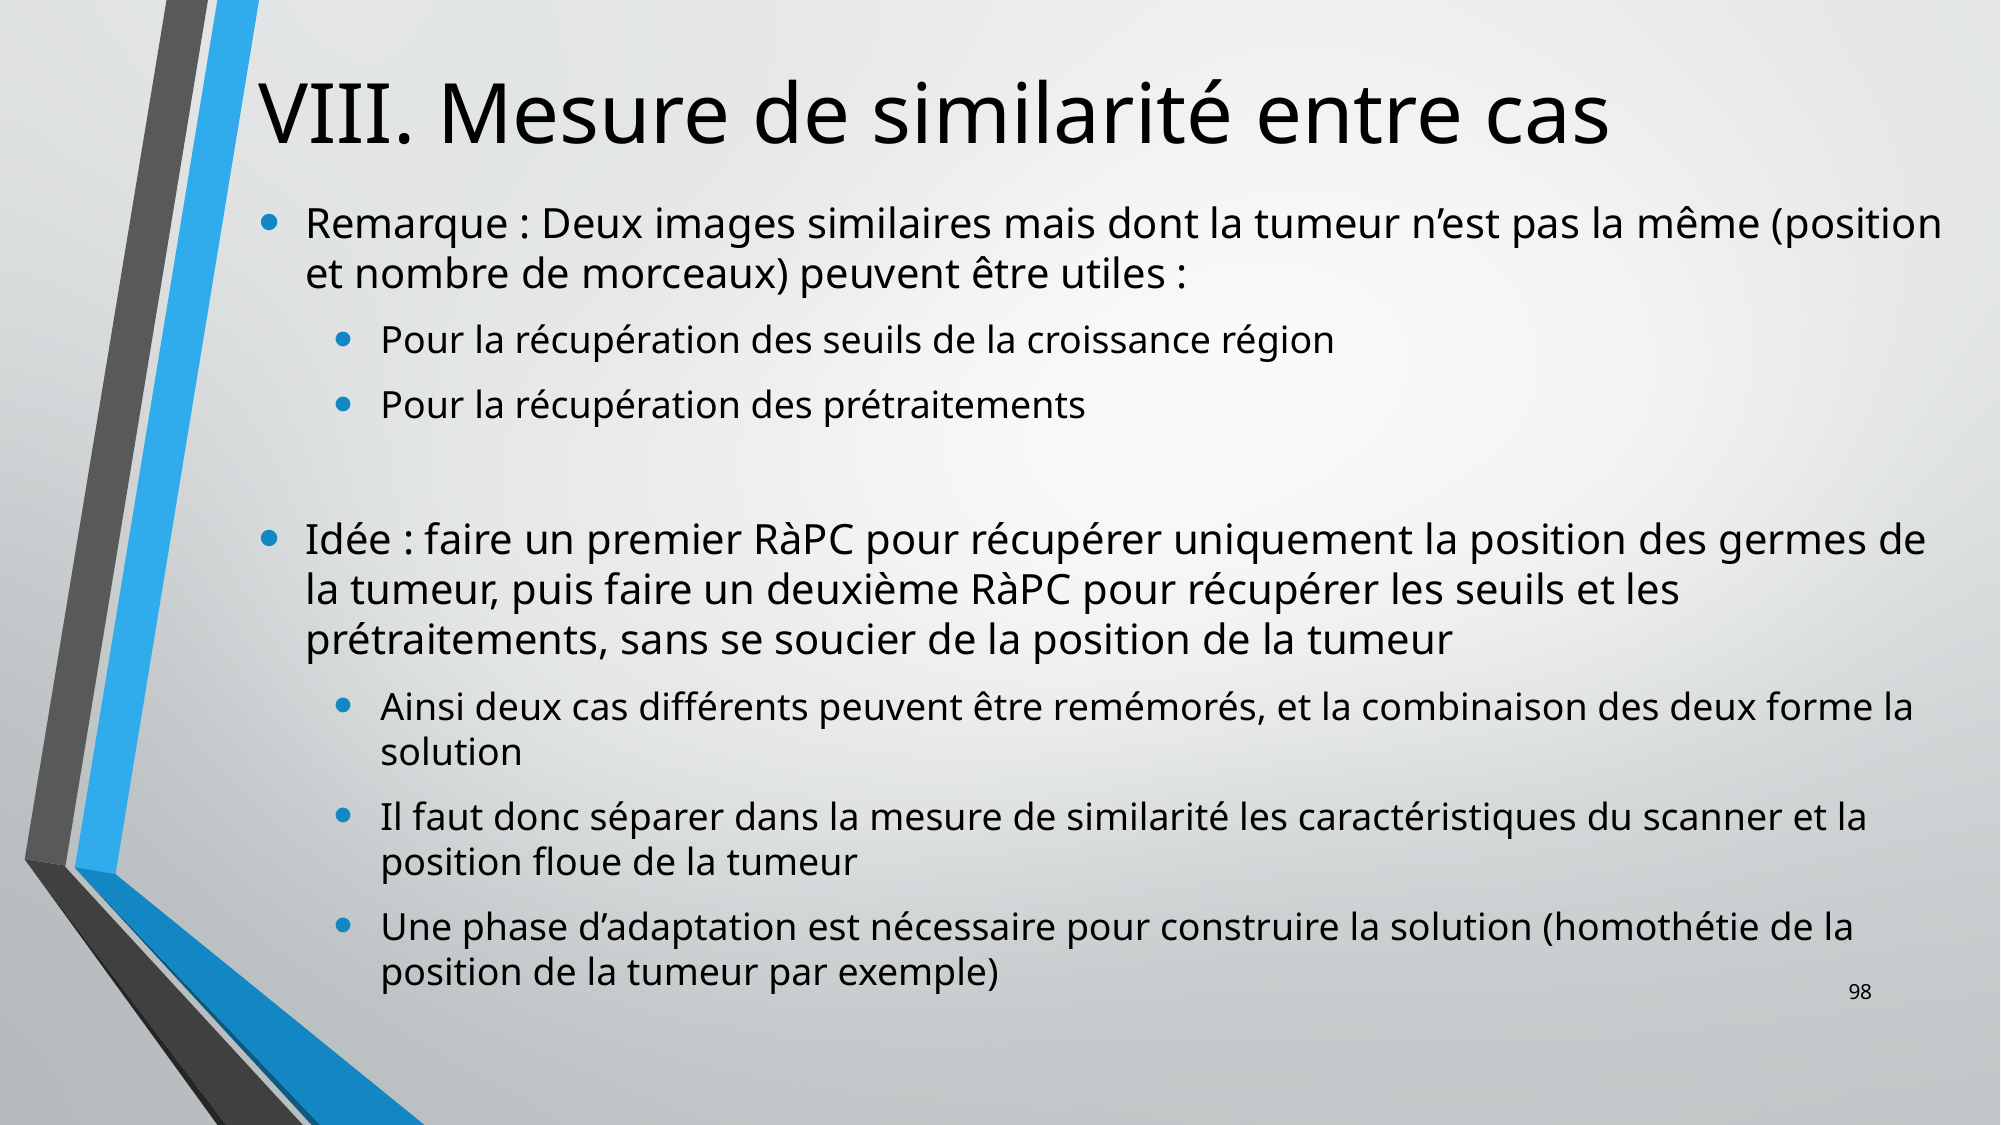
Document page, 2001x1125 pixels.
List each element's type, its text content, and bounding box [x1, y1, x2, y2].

slide_number 98 [1796, 962, 1887, 1023]
list Remarque : Deux images similaires mais dont la tumeur n’est pas la même (position et nombre de morceaux) peuvent être utiles : Pour la récupération des seuils de la croissance région Pour la récupération des prétraitements Idée : faire un premier RàPC pour récupérer uniquement la position des germes de la tumeur, puis faire un deuxième RàPC pour récupérer les seuils et les prétraitements, sans se soucier de la position de la tumeur Ainsi deux cas différents peuvent être remémorés, et la combinaison des deux forme la solution Il faut donc séparer dans la mesure de similarité les caractéristiques du scanner et la position floue de la tumeur Une phase d’adaptation est nécessaire pour construire la solution (homothétie de la position de la tumeur par exemple) [243, 188, 1979, 1023]
title VIII. Mesure de similarité entre cas [243, 51, 1887, 188]
